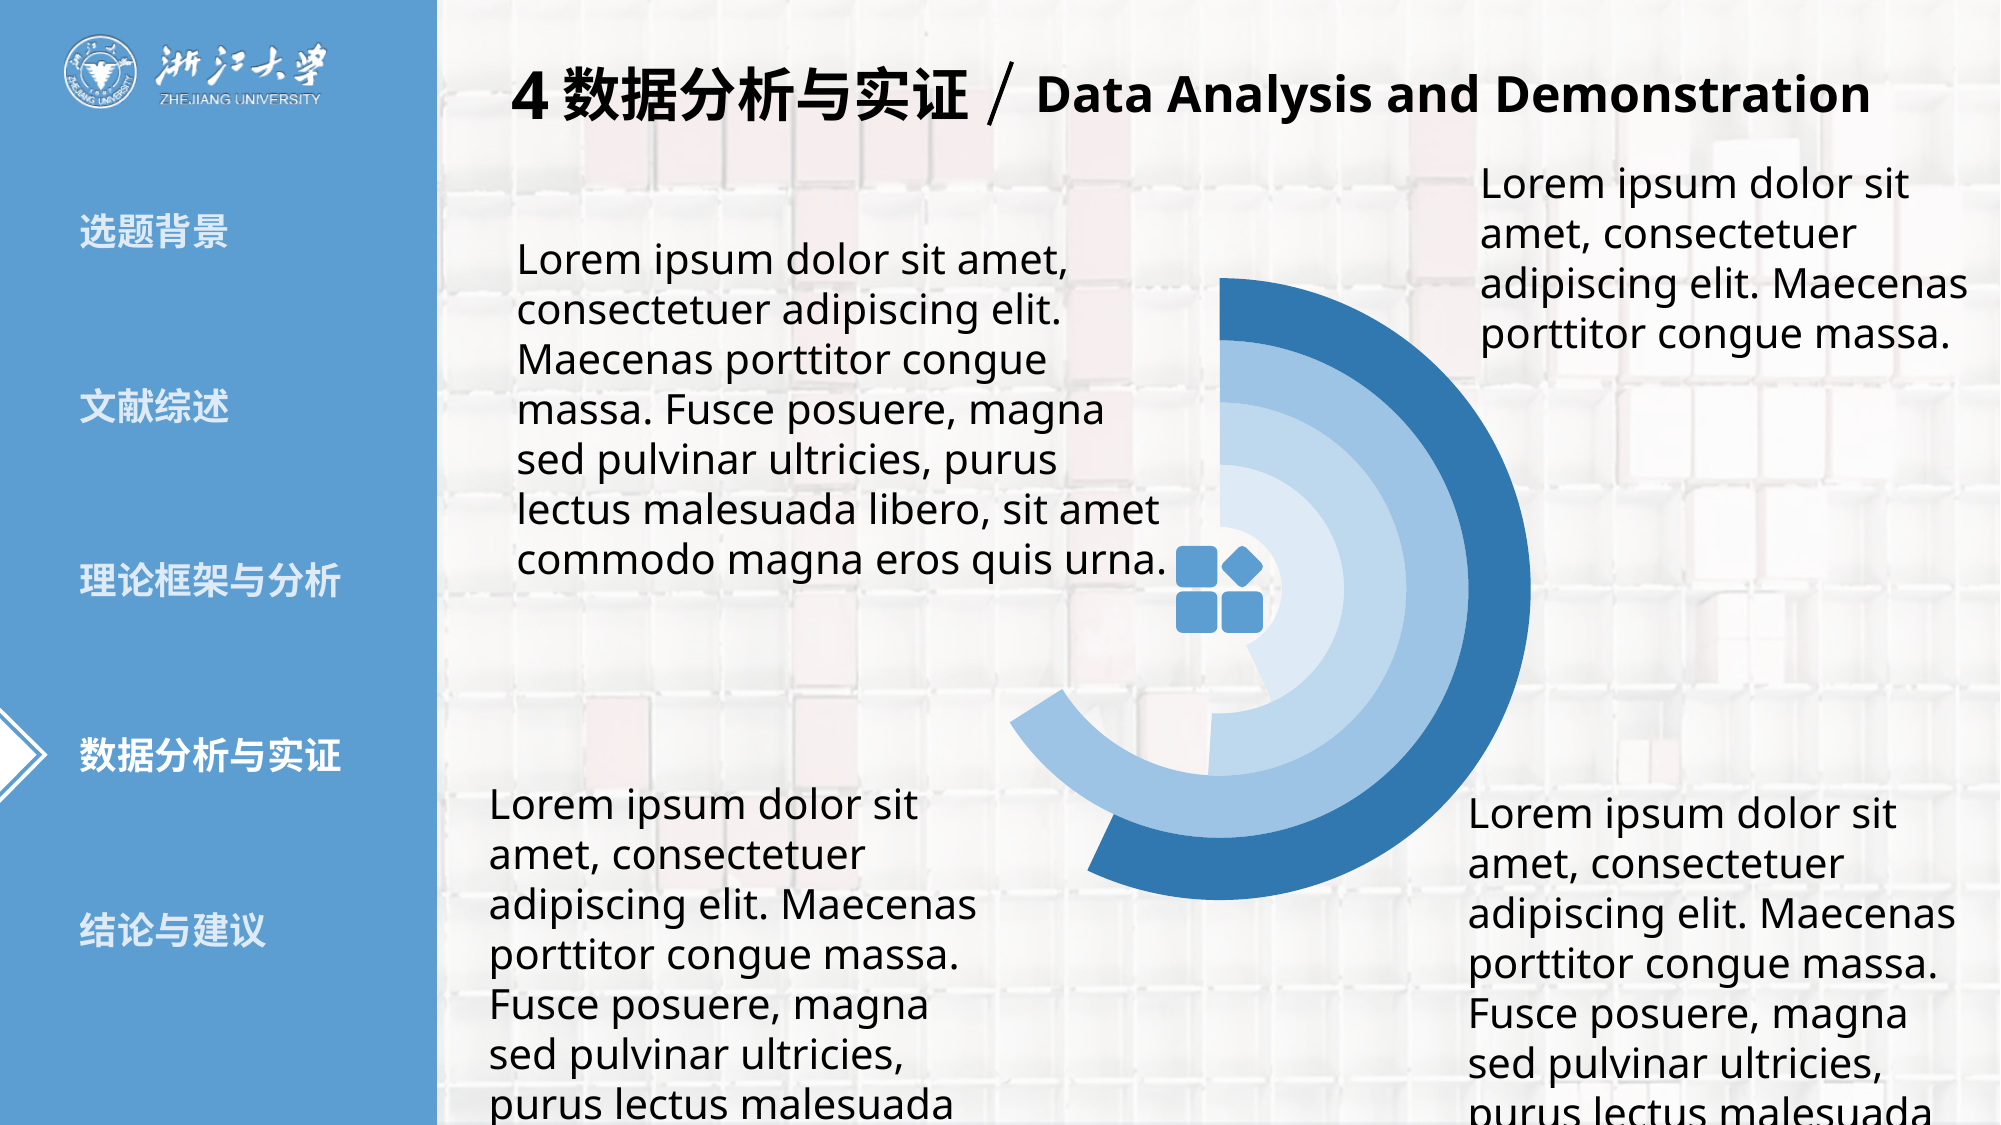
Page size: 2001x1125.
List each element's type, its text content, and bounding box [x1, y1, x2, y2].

text_box Lorem ipsum dolor sit amet, consectetuer adipiscing elit. Maecenas porttitor congue massa. [1465, 149, 2000, 365]
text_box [0, 721, 34, 789]
text_box 文献综述 [64, 375, 362, 436]
text_box Lorem ipsum dolor sit amet, consectetuer adipiscing elit. Maecenas porttitor congue massa. Fusce posuere, magna sed pulvinar ultricies, purus lectus malesuada libero, sit amet commodo magna eros quis urna. [501, 225, 1197, 590]
text_box 数据分析与实证 [64, 724, 362, 785]
text_box 结论与建议 [64, 899, 362, 960]
text_box 选题背景 [64, 200, 362, 261]
text_box Lorem ipsum dolor sit amet, consectetuer adipiscing elit. Maecenas porttitor congue massa. Fusce posuere, magna sed pulvinar ultricies, purus lectus malesuada libero. [473, 770, 1008, 1125]
text_box Lorem ipsum dolor sit amet, consectetuer adipiscing elit. Maecenas porttitor congue massa. Fusce posuere, magna sed pulvinar ultricies, purus lectus malesuada libero. [1452, 779, 1987, 1125]
text_box [0, 0, 438, 1125]
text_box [733, 265, 1706, 914]
text_box 数据分析与实证 [547, 50, 1021, 136]
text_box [988, 61, 1012, 126]
picture [64, 33, 338, 113]
text_box Data Analysis and Demonstration [1020, 55, 1910, 131]
text_box 理论框架与分析 [64, 550, 362, 610]
text_box 4 [496, 45, 565, 141]
